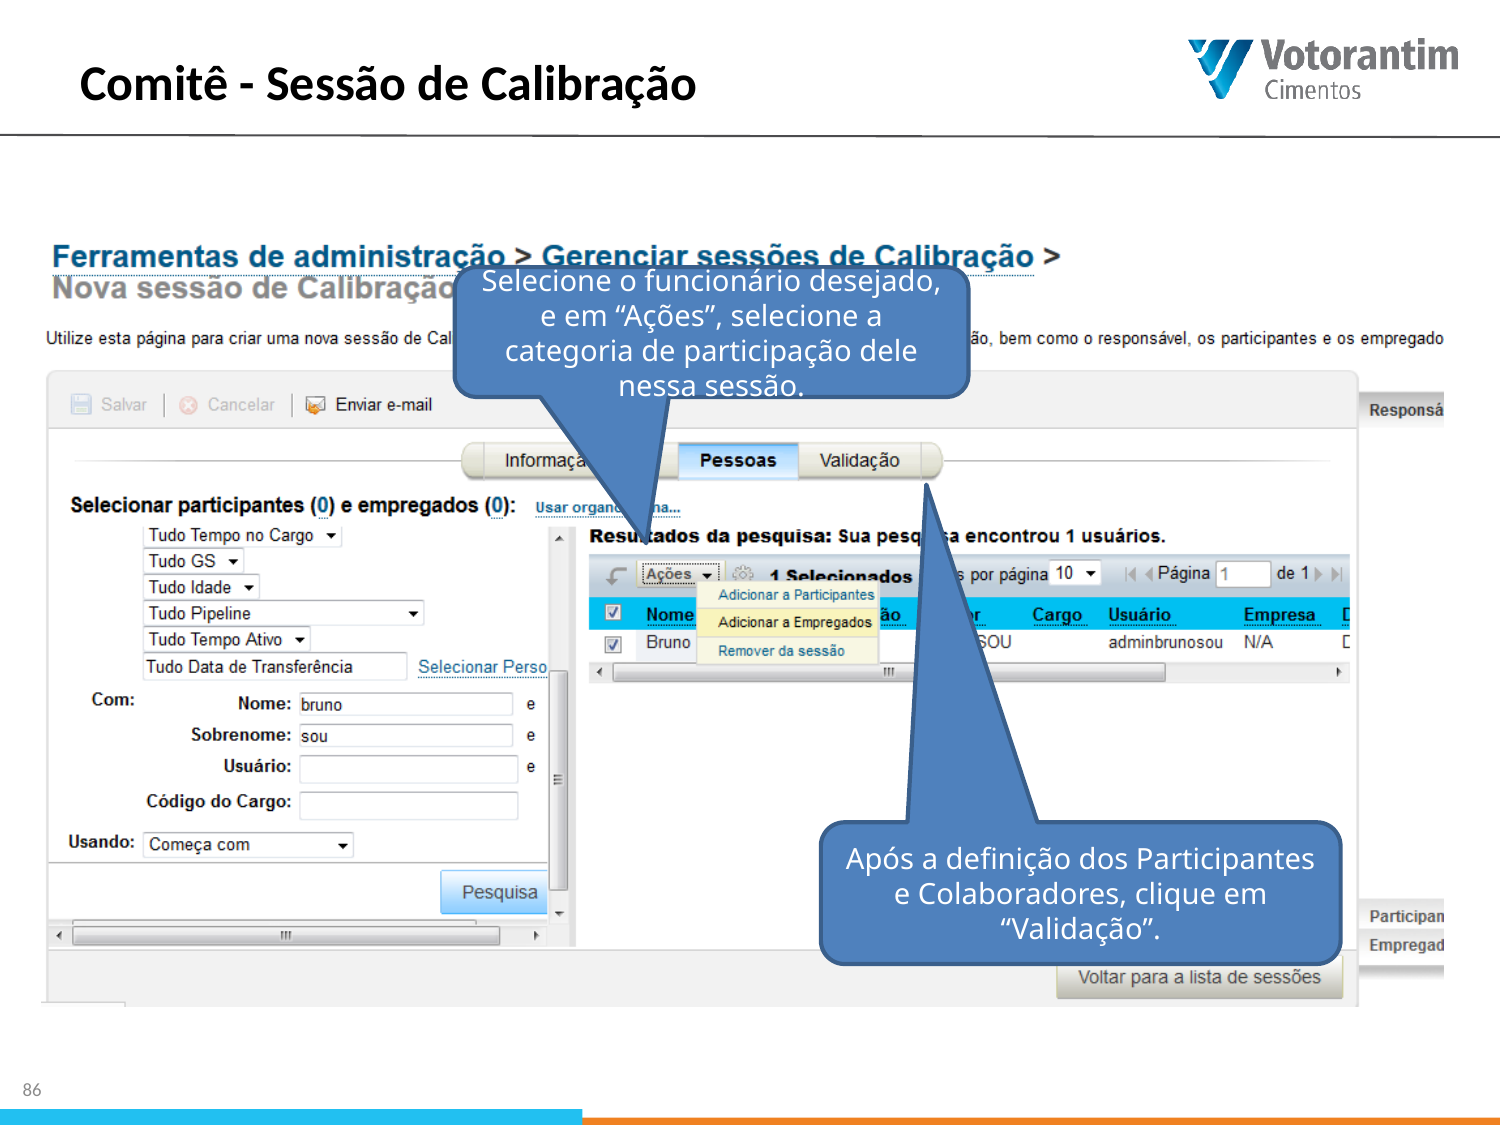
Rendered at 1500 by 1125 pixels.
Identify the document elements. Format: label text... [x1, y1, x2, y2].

text_box Comitê - Sessão de Calibração [64, 42, 883, 114]
picture [40, 232, 1444, 1008]
picture [1188, 38, 1458, 99]
